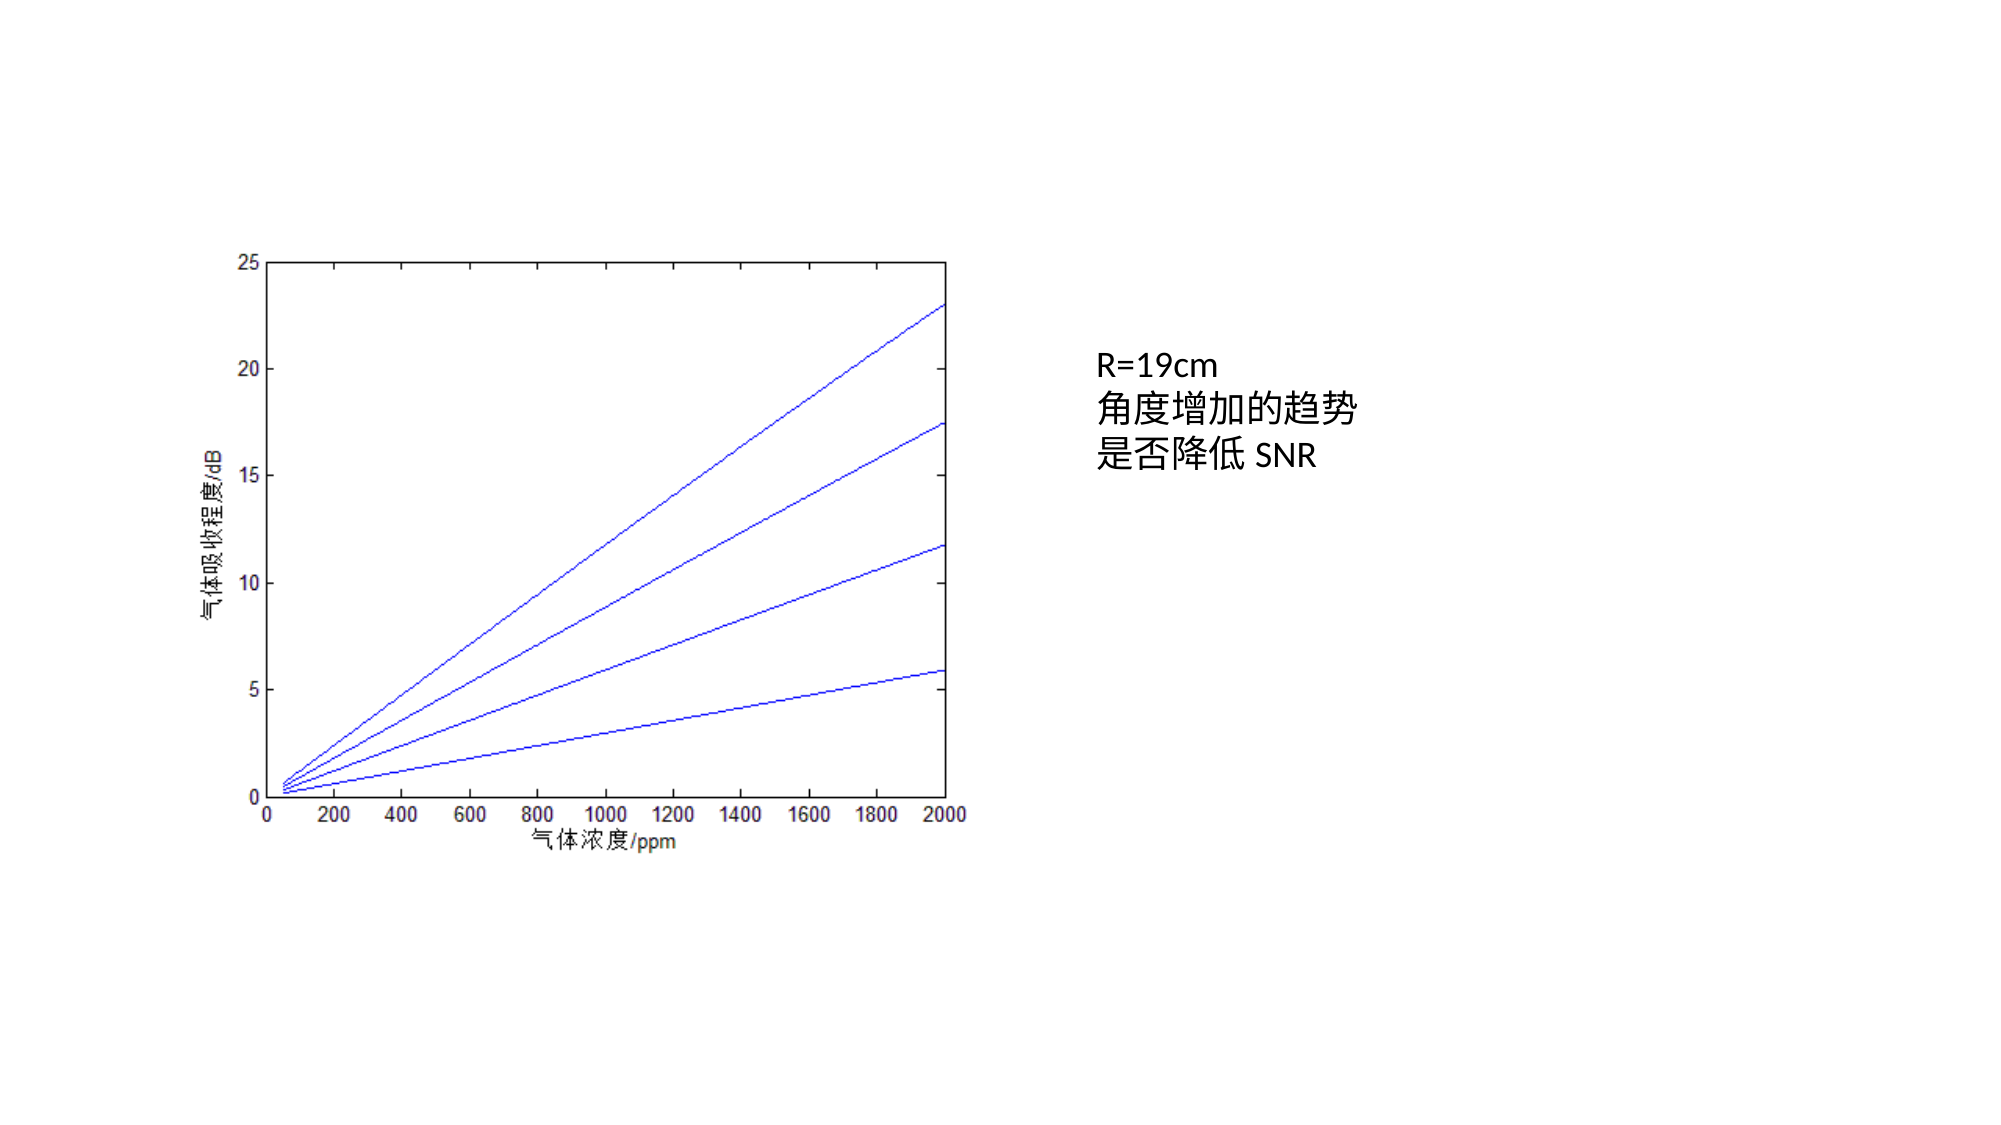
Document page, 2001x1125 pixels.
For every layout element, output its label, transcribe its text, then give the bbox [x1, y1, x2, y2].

text_box R=19cm 角度增加的趋势 是否降低SNR [1081, 332, 1443, 483]
picture [152, 212, 1028, 869]
